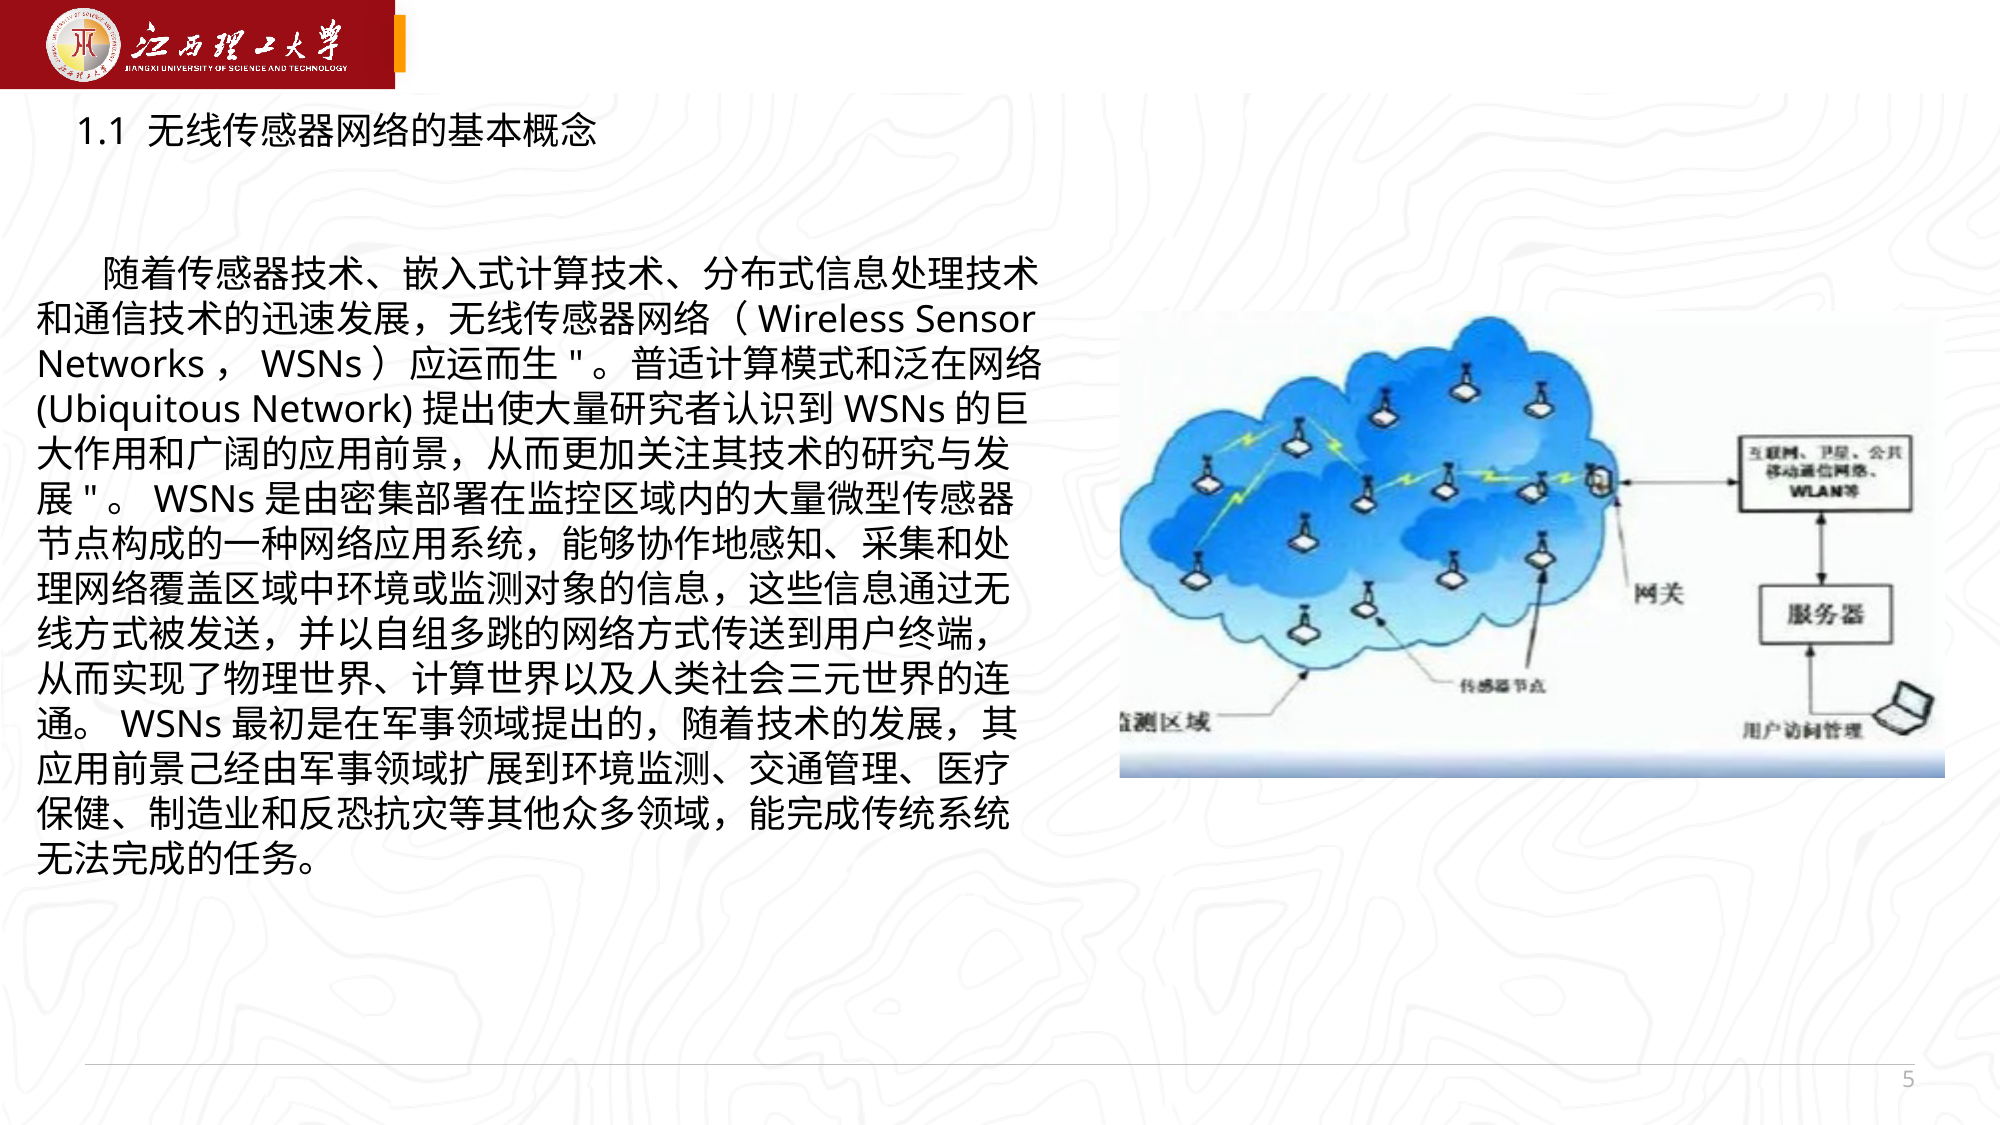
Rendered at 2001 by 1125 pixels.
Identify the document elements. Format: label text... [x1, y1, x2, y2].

picture [46, 4, 355, 85]
slide_number 5 [1765, 1056, 1916, 1104]
text_box 随着传感器技术、嵌入式计算技术、分布式信息处理技术和通信技术的迅速发展，无线传感器网络（Wireless Sensor Networks，WSNs）应运而生"。普适计算模式和泛在网络(Ubiquitous Network)提出使大量研究者认识到WSNs的巨大作用和广阔的应用前景，从而更加关注其技术的研究与发展"。WSNs是由密集部署在监控区域内的大量微型传感器节点构成的一种网络应用系统，能够协作地感知、采集和处理网络覆盖区域中环境或监测对象的信息，这些信息通过无线方式被发送，并以自组多跳的网络方式传送到用户终端，从而实现了物理世界、计算世界以及人类社会三元世界的连通。WSNs最初是在军事领域提出的，随着技术的发展，其应用前景己经由军事领域扩展到环境监测、交通管理、医疗保健、制造业和反恐抗灾等其他众多领域，能完成传统系统无法完成的任务。 [21, 242, 1062, 888]
picture [1119, 288, 1986, 778]
text_box 1.1 无线传感器网络的基本概念 [61, 100, 1061, 160]
